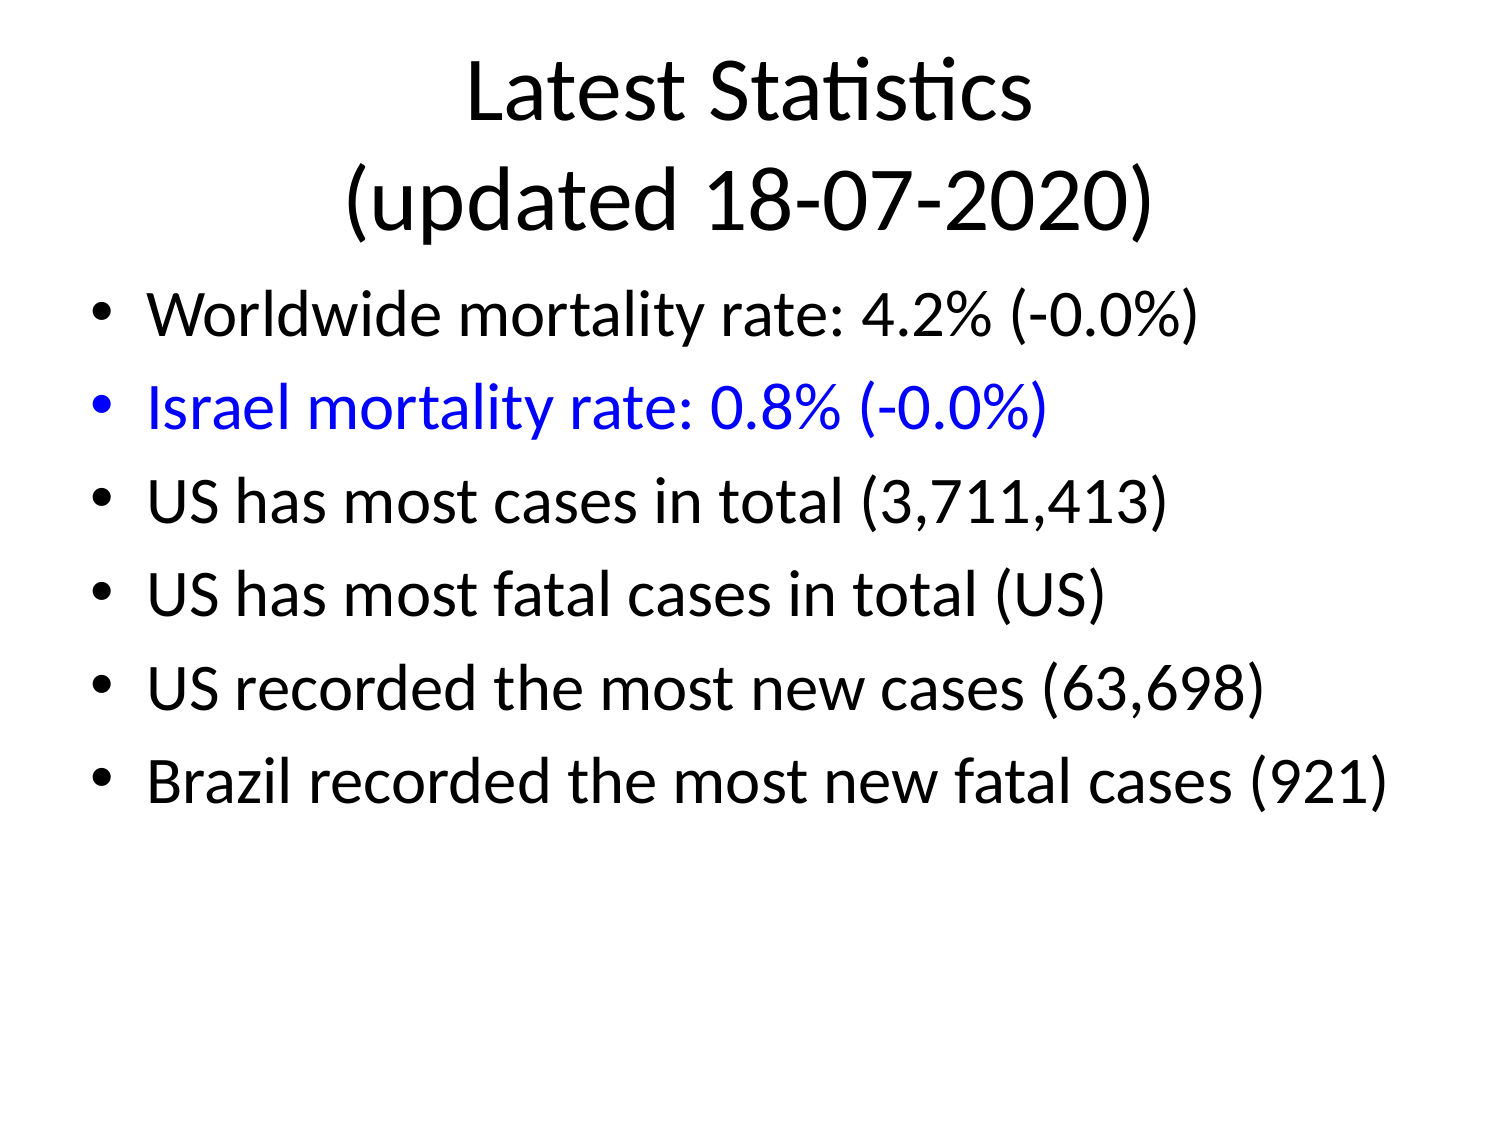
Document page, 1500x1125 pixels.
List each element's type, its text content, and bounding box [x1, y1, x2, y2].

list Worldwide mortality rate: 4.2% (-0.0%) Israel mortality rate: 0.8% (-0.0%) US has most cases in total (3,711,413) US has most fatal cases in total (US) US recorded the most new cases (63,698) Brazil recorded the most new fatal cases (921) [75, 262, 1425, 1005]
title Latest Statistics (updated 18-07-2020) [75, 45, 1425, 233]
